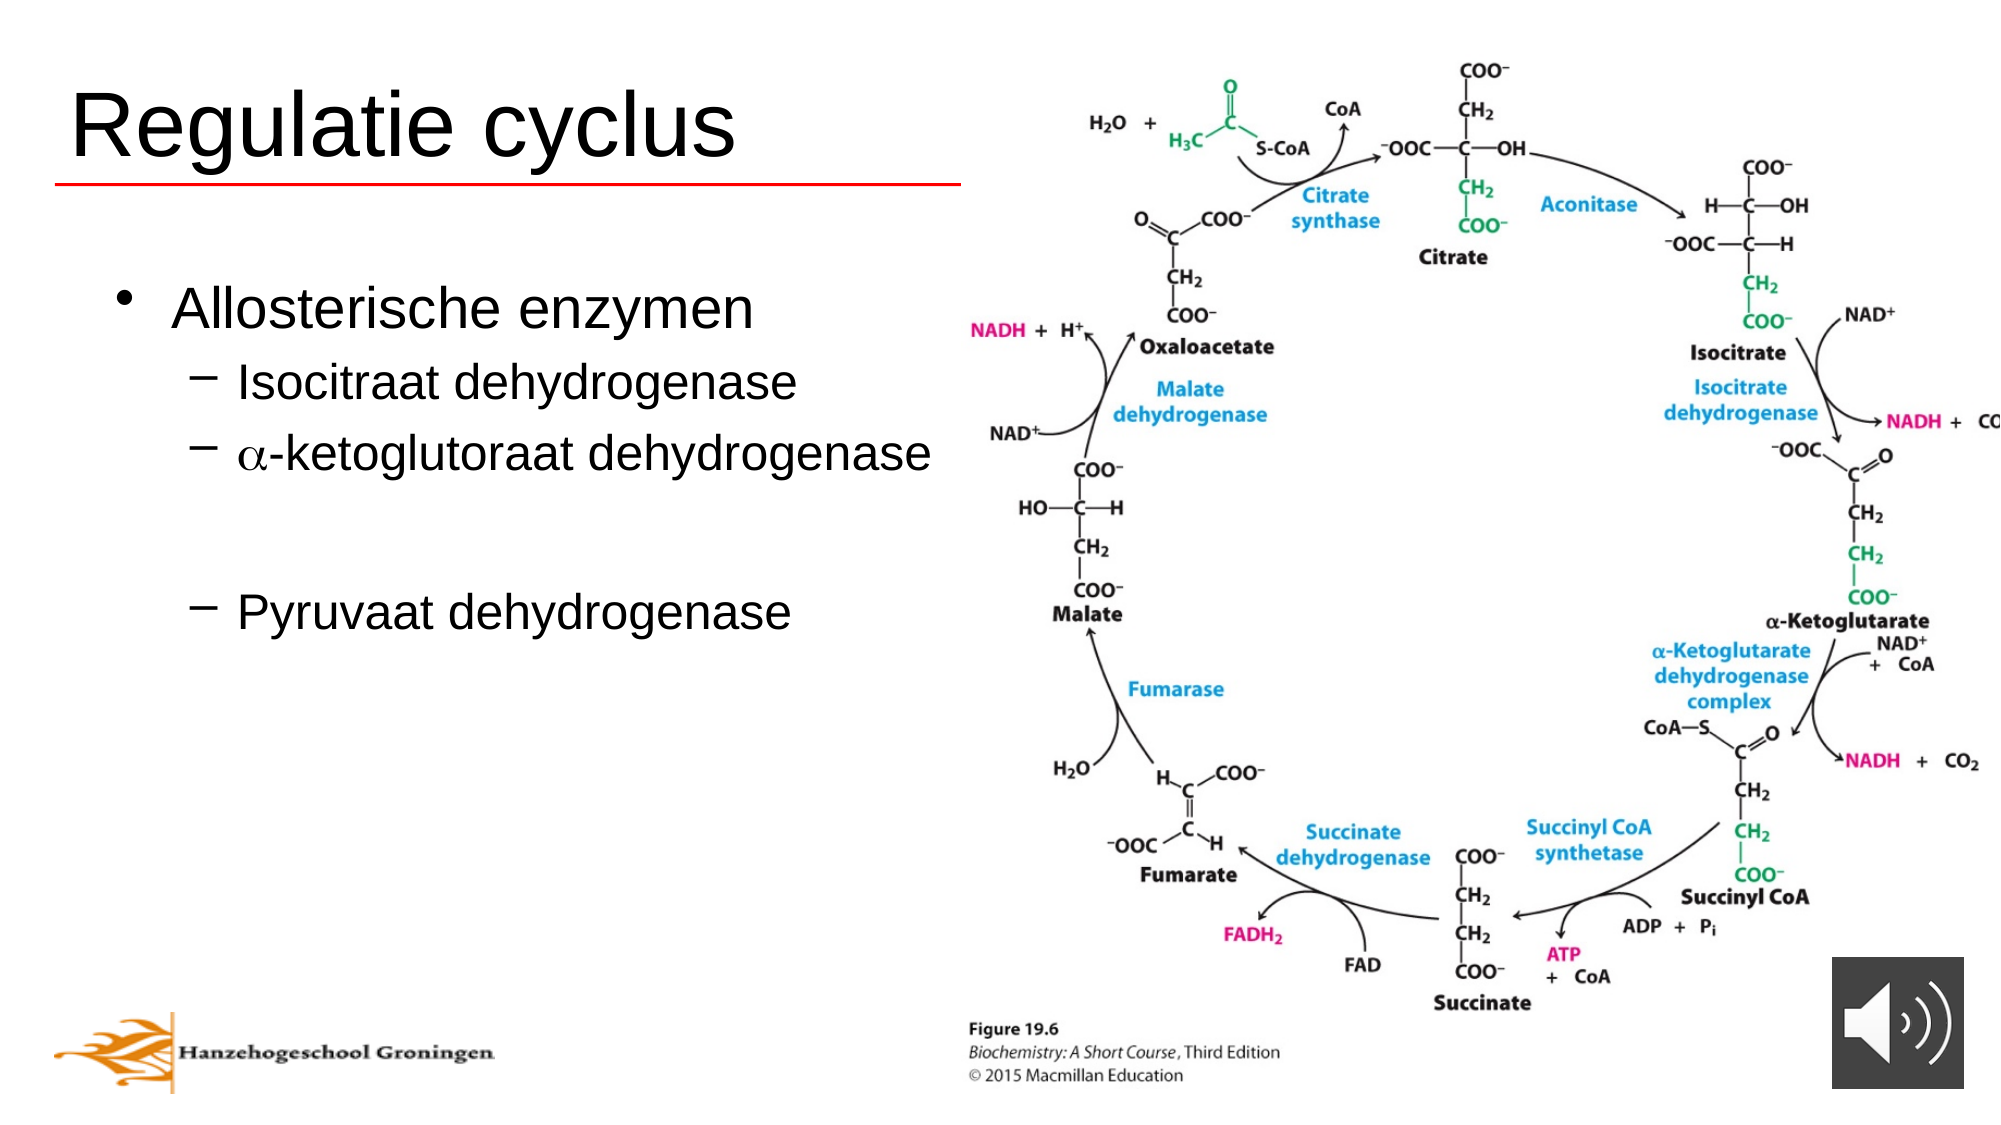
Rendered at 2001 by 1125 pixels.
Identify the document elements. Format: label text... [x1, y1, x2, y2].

picture [54, 1012, 495, 1094]
list Allosterische enzymen Isocitraat dehydrogenase a-ketoglutoraat dehydrogenase Pyruvaat dehydrogenase [99, 262, 956, 1005]
picture [1830, 955, 1965, 1090]
title Regulatie cyclus [54, 54, 960, 185]
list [961, 54, 2000, 1090]
